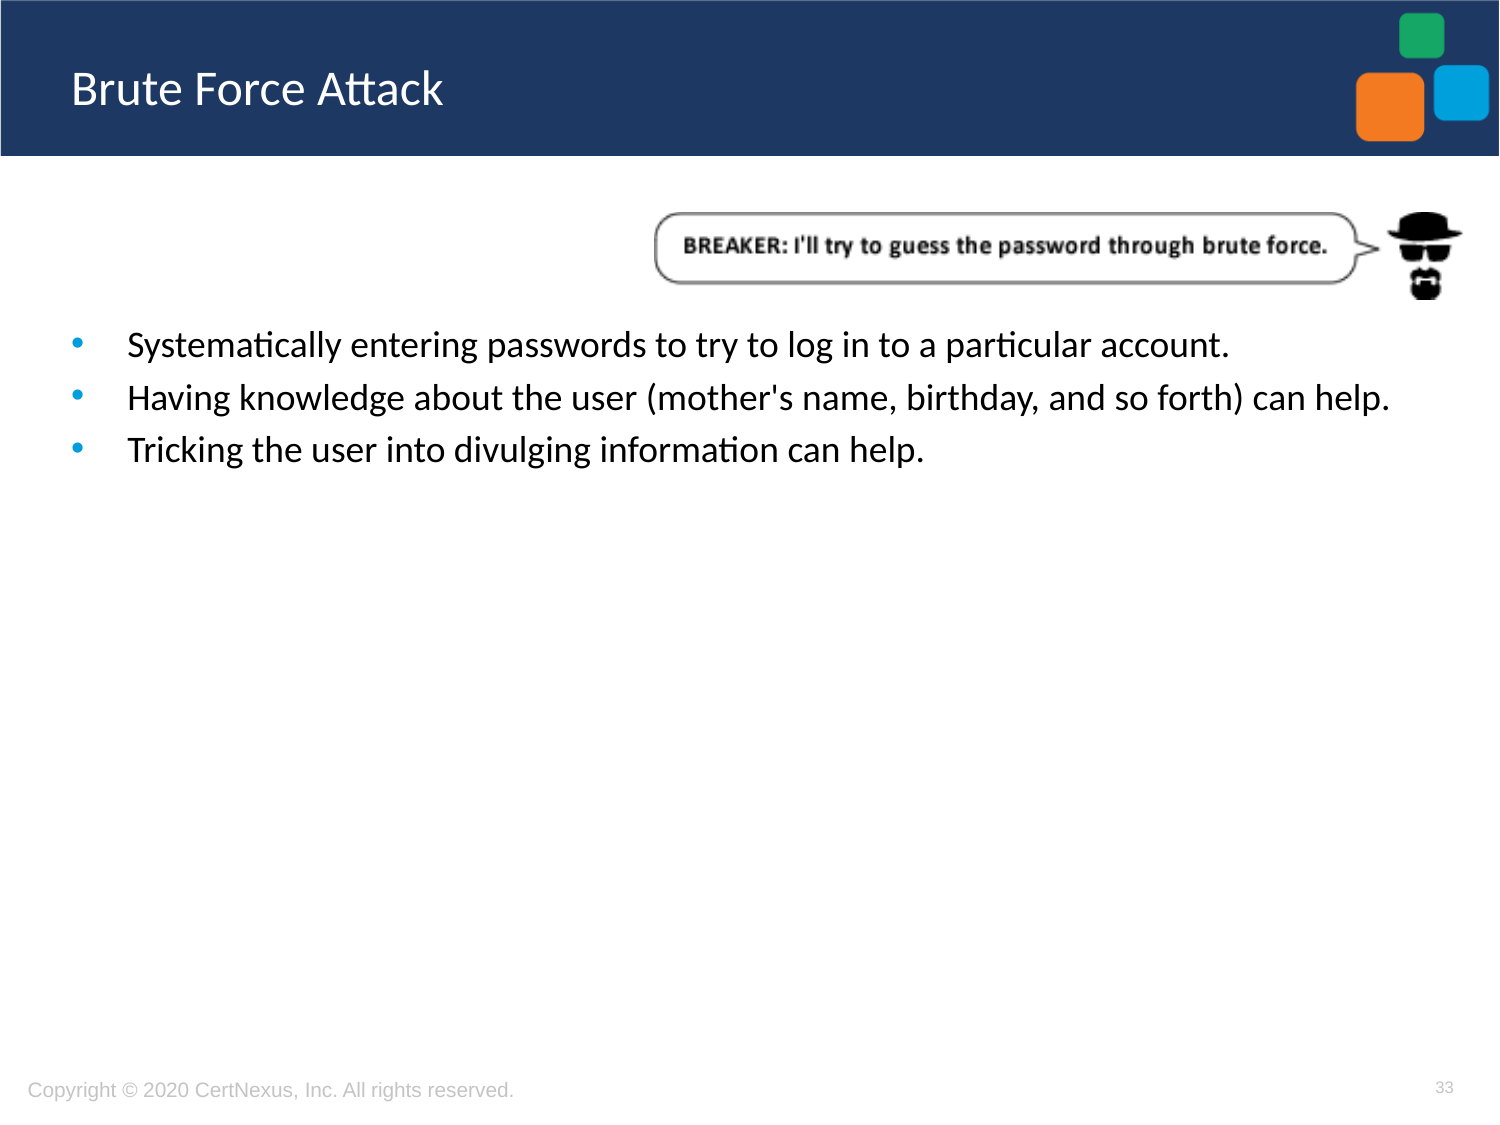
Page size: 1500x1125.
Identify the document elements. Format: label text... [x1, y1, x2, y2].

title Brute Force Attack [56, 16, 1350, 155]
picture [0, 0, 1500, 156]
picture [653, 212, 1470, 301]
slide_number 33 [1118, 1057, 1469, 1118]
list Systematically entering passwords to try to log in to a particular account. Having knowledge about the user (mother's name, birthday, and so forth) can help. Tricking the user into divulging information can help. [56, 312, 1444, 1021]
